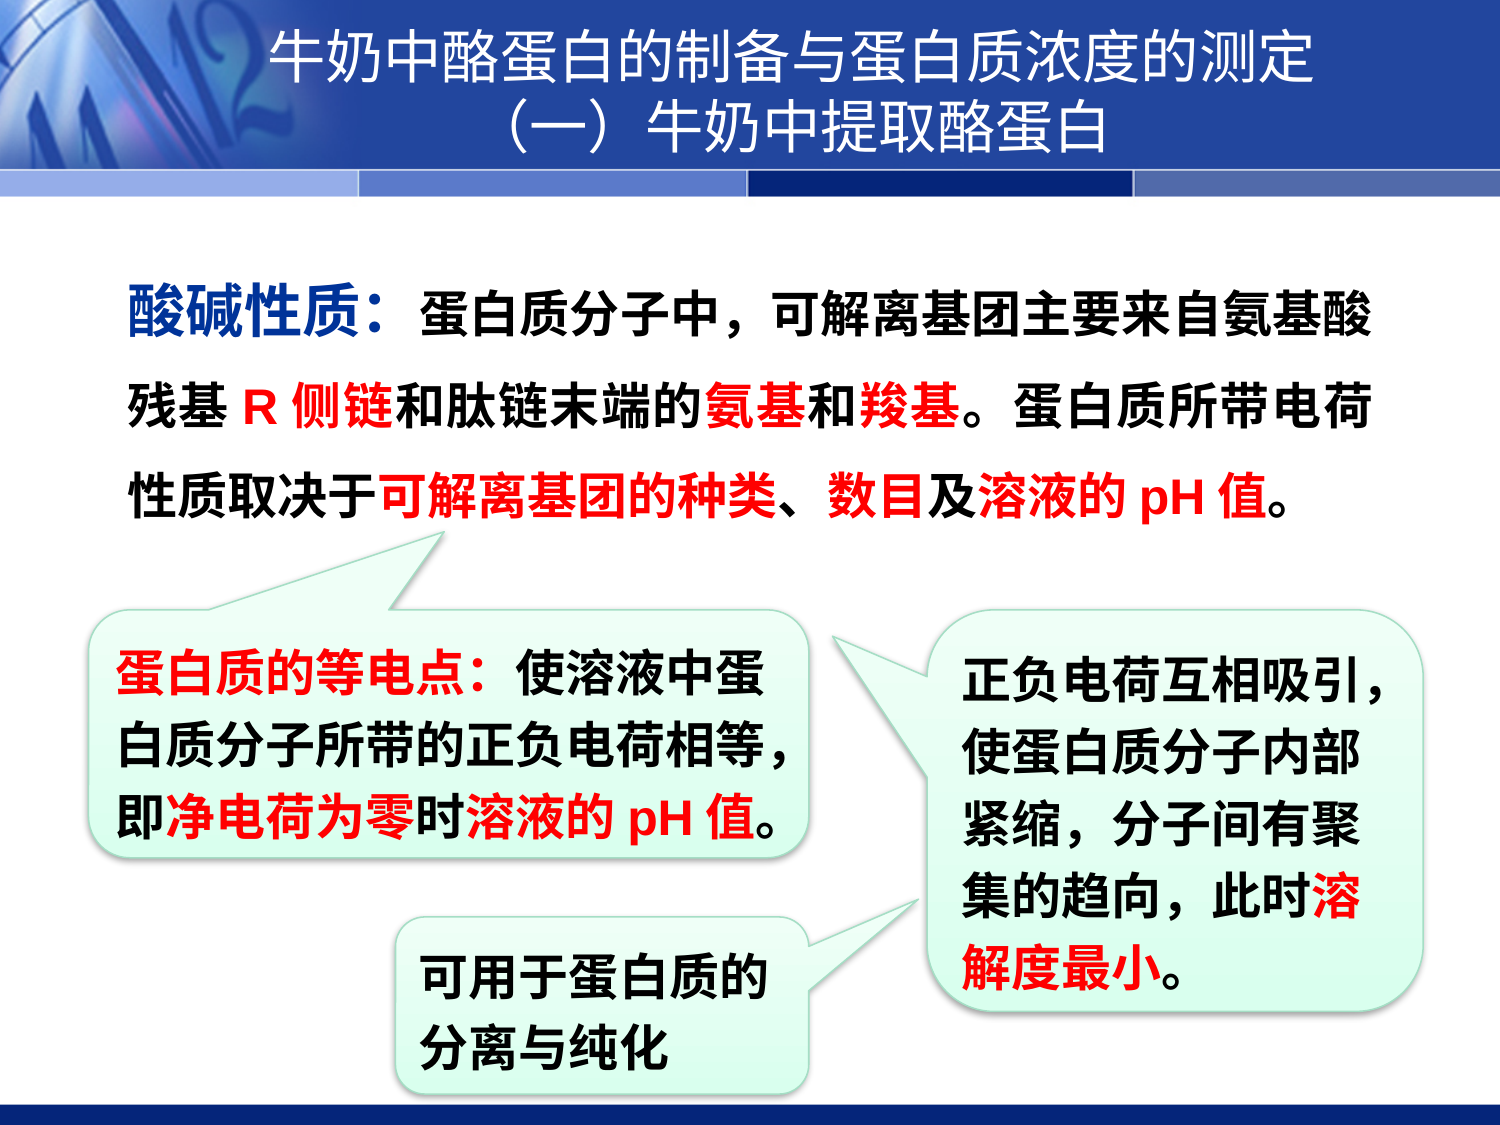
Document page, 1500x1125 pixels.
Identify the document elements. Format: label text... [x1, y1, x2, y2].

text_box 酸碱性质：蛋白质分子中，可解离基团主要来自氨基酸残基R侧链和肽链末端的氨基和羧基。蛋白质所带电荷性质取决于可解离基团的种类、数目及溶液的pH值。 [112, 231, 1388, 532]
text_box 牛奶中酪蛋白的制备与蛋白质浓度的测定 （一）牛奶中提取酪蛋白 [112, 2, 1471, 179]
text_box 正负电荷互相吸引，使蛋白质分子内部紧缩，分子间有聚集的趋向，此时溶解度最小。 [831, 609, 1424, 1013]
text_box 可用于蛋白质的分离与纯化 [394, 898, 920, 1095]
text_box 蛋白质的等电点：使溶液中蛋白质分子所带的正负电荷相等，即净电荷为零时溶液的pH值。 [87, 531, 810, 859]
picture [0, 0, 1500, 1125]
